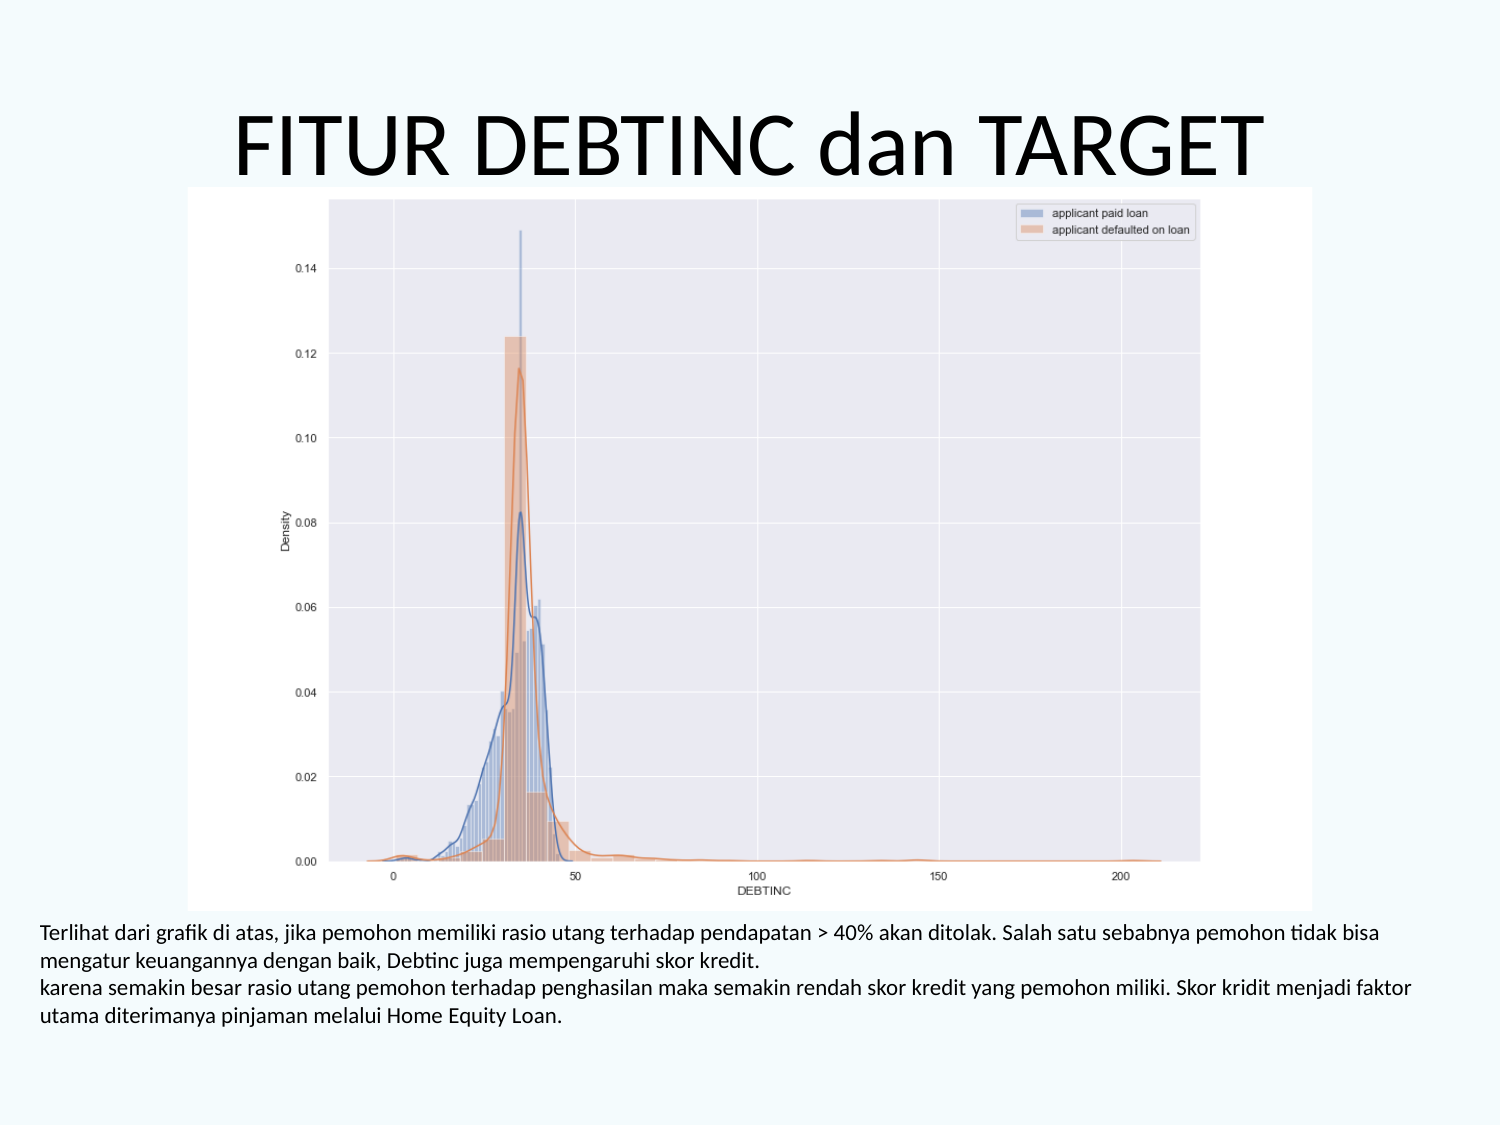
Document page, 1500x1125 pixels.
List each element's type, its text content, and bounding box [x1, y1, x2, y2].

title FITUR DEBTINC dan TARGET [75, 45, 1425, 233]
picture [187, 187, 1313, 911]
text_box Terlihat dari grafik di atas, jika pemohon memiliki rasio utang terhadap pendapatan > 40% akan ditolak. Salah satu sebabnya pemohon tidak bisa mengatur keuangannya dengan baik, Debtinc juga mempengaruhi skor kredit. karena semakin besar rasio utang pemohon terhadap penghasilan maka semakin rendah skor kredit yang pemohon miliki. Skor kridit menjadi faktor utama diterimanya pinjaman melalui Home Equity Loan. [24, 910, 1475, 1063]
